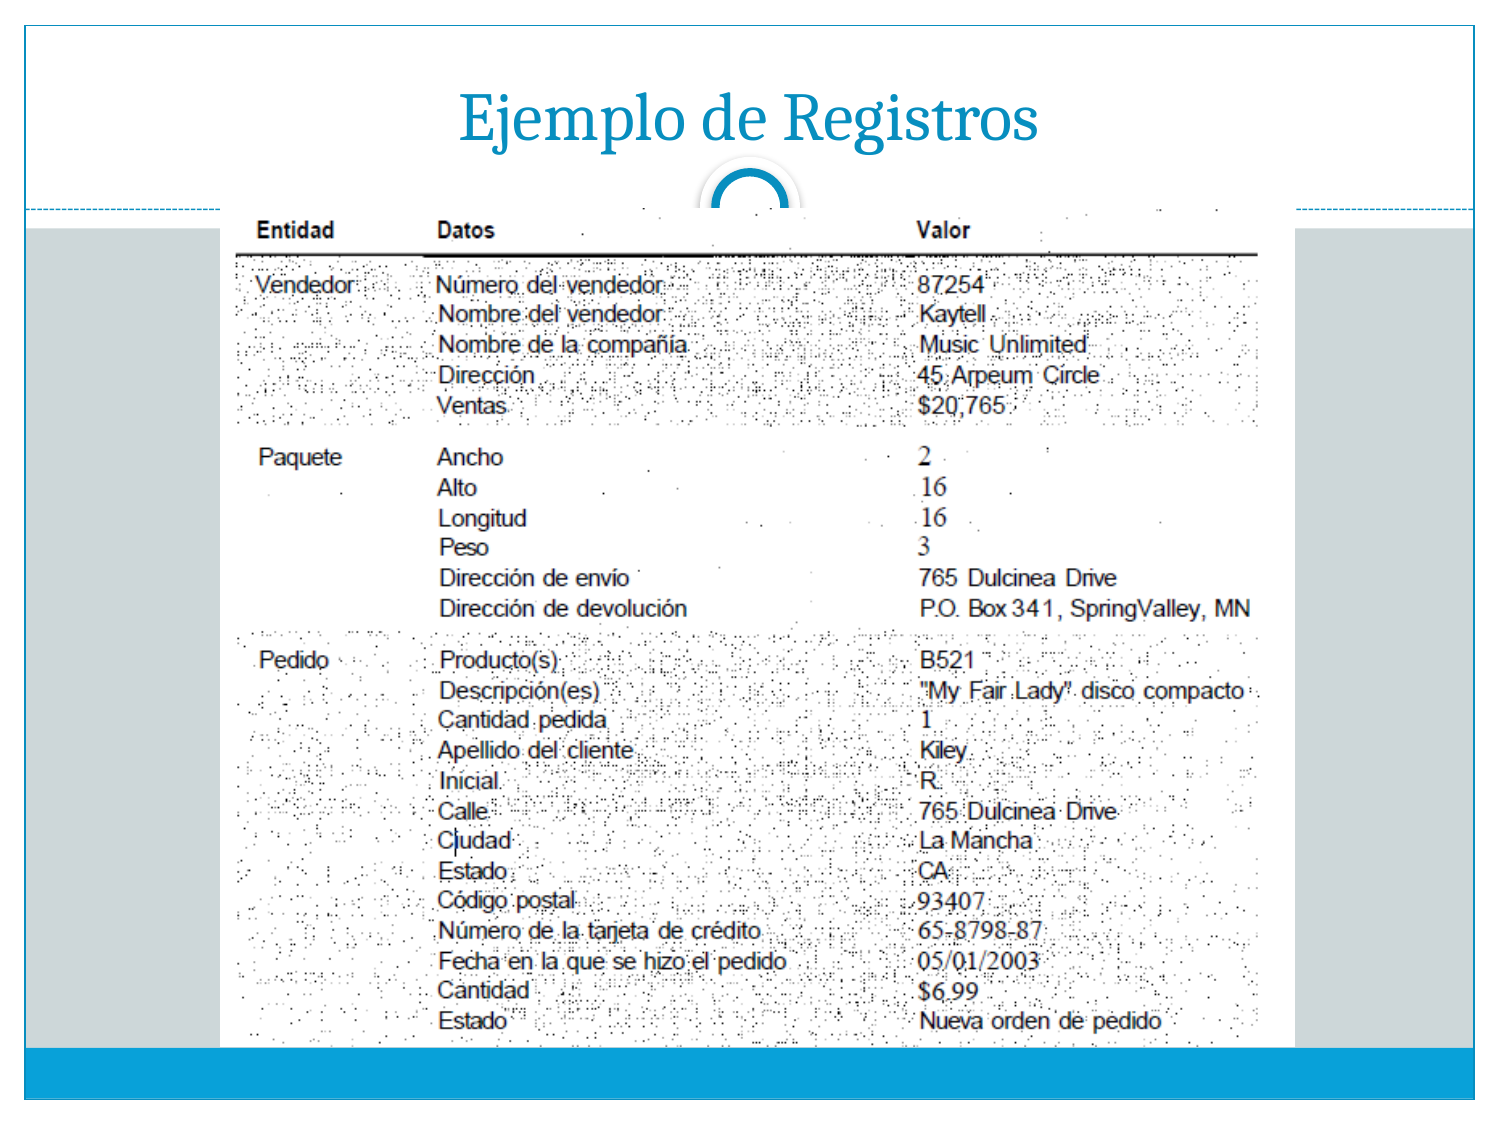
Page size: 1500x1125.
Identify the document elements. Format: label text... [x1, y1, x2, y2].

title Ejemplo de Registros [49, 37, 1450, 162]
picture [219, 207, 1296, 1047]
